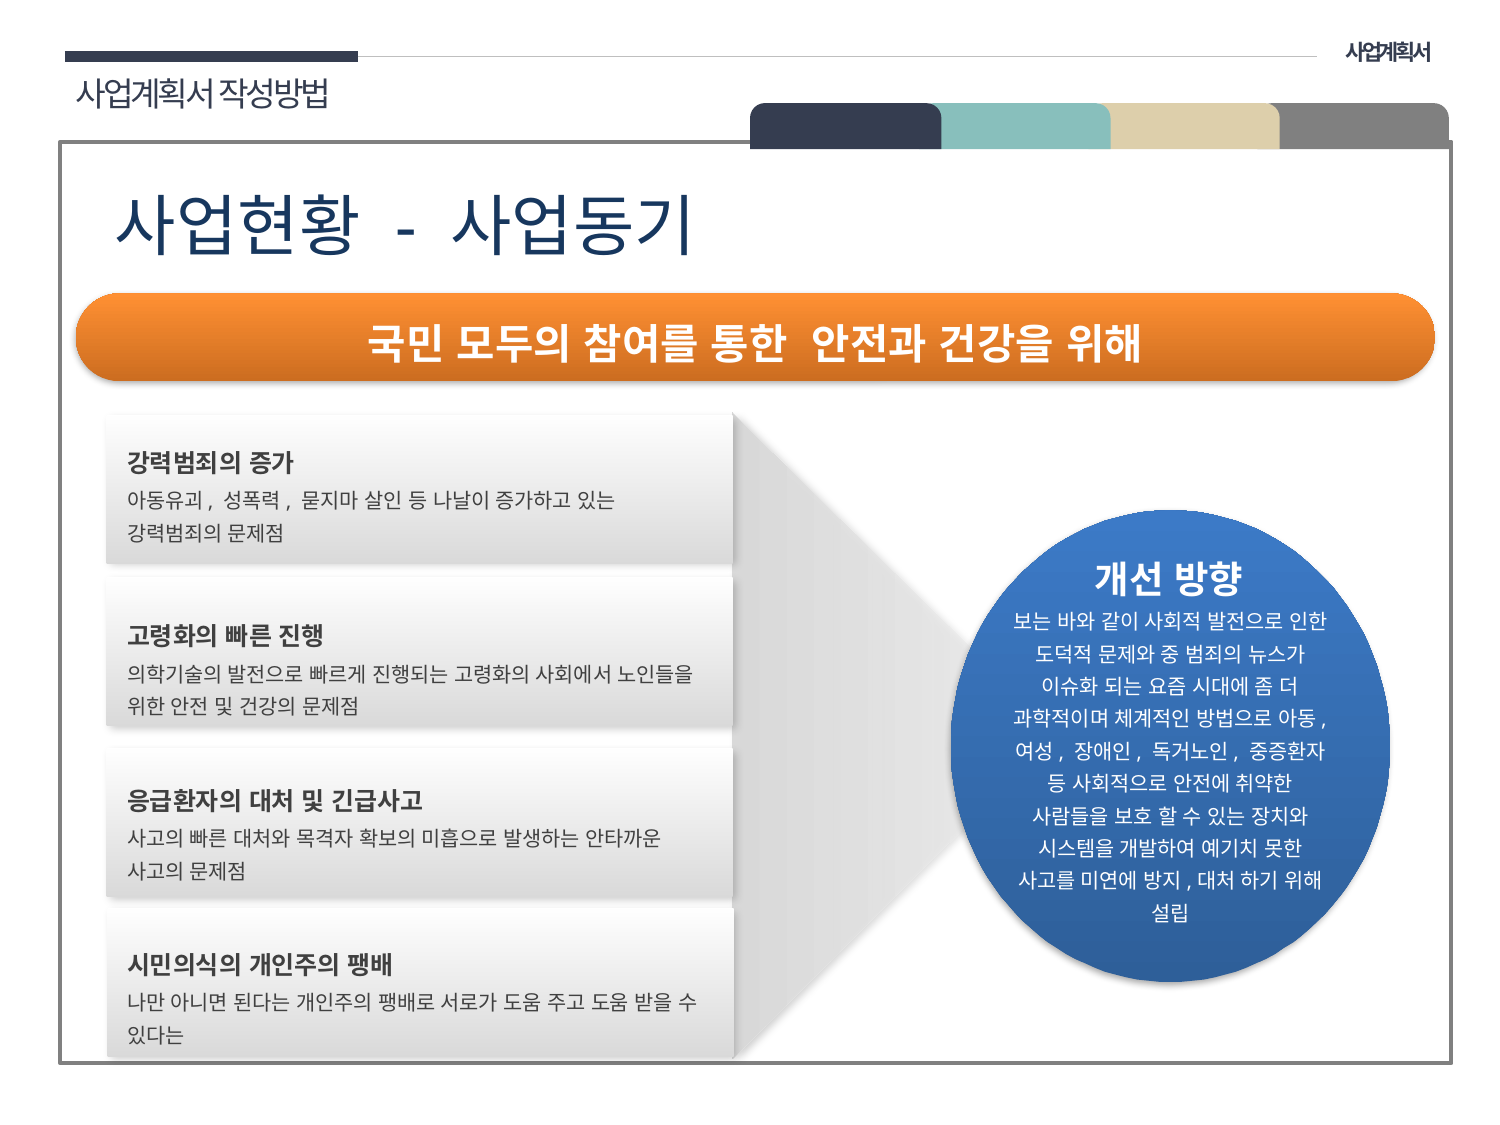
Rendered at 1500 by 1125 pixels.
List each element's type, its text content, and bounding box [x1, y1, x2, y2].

text_box 나만 아니면 된다는 개인주의 팽배로 서로가 도움 주고 도움 받을 수 있다는 [127, 982, 714, 1048]
text_box 보는 바와 같이 사회적 발전으로 인한 도덕적 문제와 중 범죄의 뉴스가 이슈화 되는 요즘 시대에 좀 더 과학적이며 체계적인 방법으로 아동, 여성, 장애인, 독거노인, 중증환자 등 사회적으로 안전에 취약한 사람들을 보호 할 수 있는 장치와 시스템을 개발하여 예기치 못한 사고를 미연에 방지,대처 하기 위해 설립 [1010, 601, 1330, 926]
text_box 강력범죄의 증가 [127, 438, 714, 478]
text_box 고령화의 빠른 진행 [127, 611, 714, 651]
text_box 사업계획서 작성방법 [61, 65, 347, 121]
text_box 사업계획서 [1330, 30, 1454, 72]
text_box 개선 방향 [1064, 542, 1273, 601]
text_box 사고의 빠른 대처와 목격자 확보의 미흡으로 발생하는 안타까운 사고의 문제점 [127, 818, 714, 884]
text_box [106, 415, 733, 564]
text_box [106, 748, 733, 897]
text_box [75, 292, 1436, 383]
table_cell 기본정보 [732, 751, 740, 903]
text_box 의학기술의 발전으로 빠르게 진행되는 고령화의 사회에서 노인들을 위한 안전 및 건강의 문제점 [127, 653, 714, 719]
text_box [749, 102, 1450, 150]
text_box 국민 모두의 참여를 통한 안전과 건강을 위해 [232, 302, 1279, 368]
text_box [950, 509, 1391, 910]
text_box [106, 577, 733, 726]
text_box [732, 420, 968, 1050]
text_box 시민의식의 개인주의 팽배 [127, 940, 714, 980]
text_box [1027, 926, 1314, 984]
text_box 아동유괴, 성폭력, 묻지마 살인 등 나날이 증가하고 있는 강력범죄의 문제점 [127, 480, 714, 546]
table_cell 기본정보 [734, 911, 739, 1057]
table_cell 기본정보 [732, 418, 740, 568]
table_cell 기본정보 [732, 580, 740, 732]
text_box 사업현황 - 사업동기 [100, 176, 786, 268]
text_box [107, 908, 734, 1057]
text_box 응급환자의 대처 및 긴급사고 [127, 776, 714, 816]
